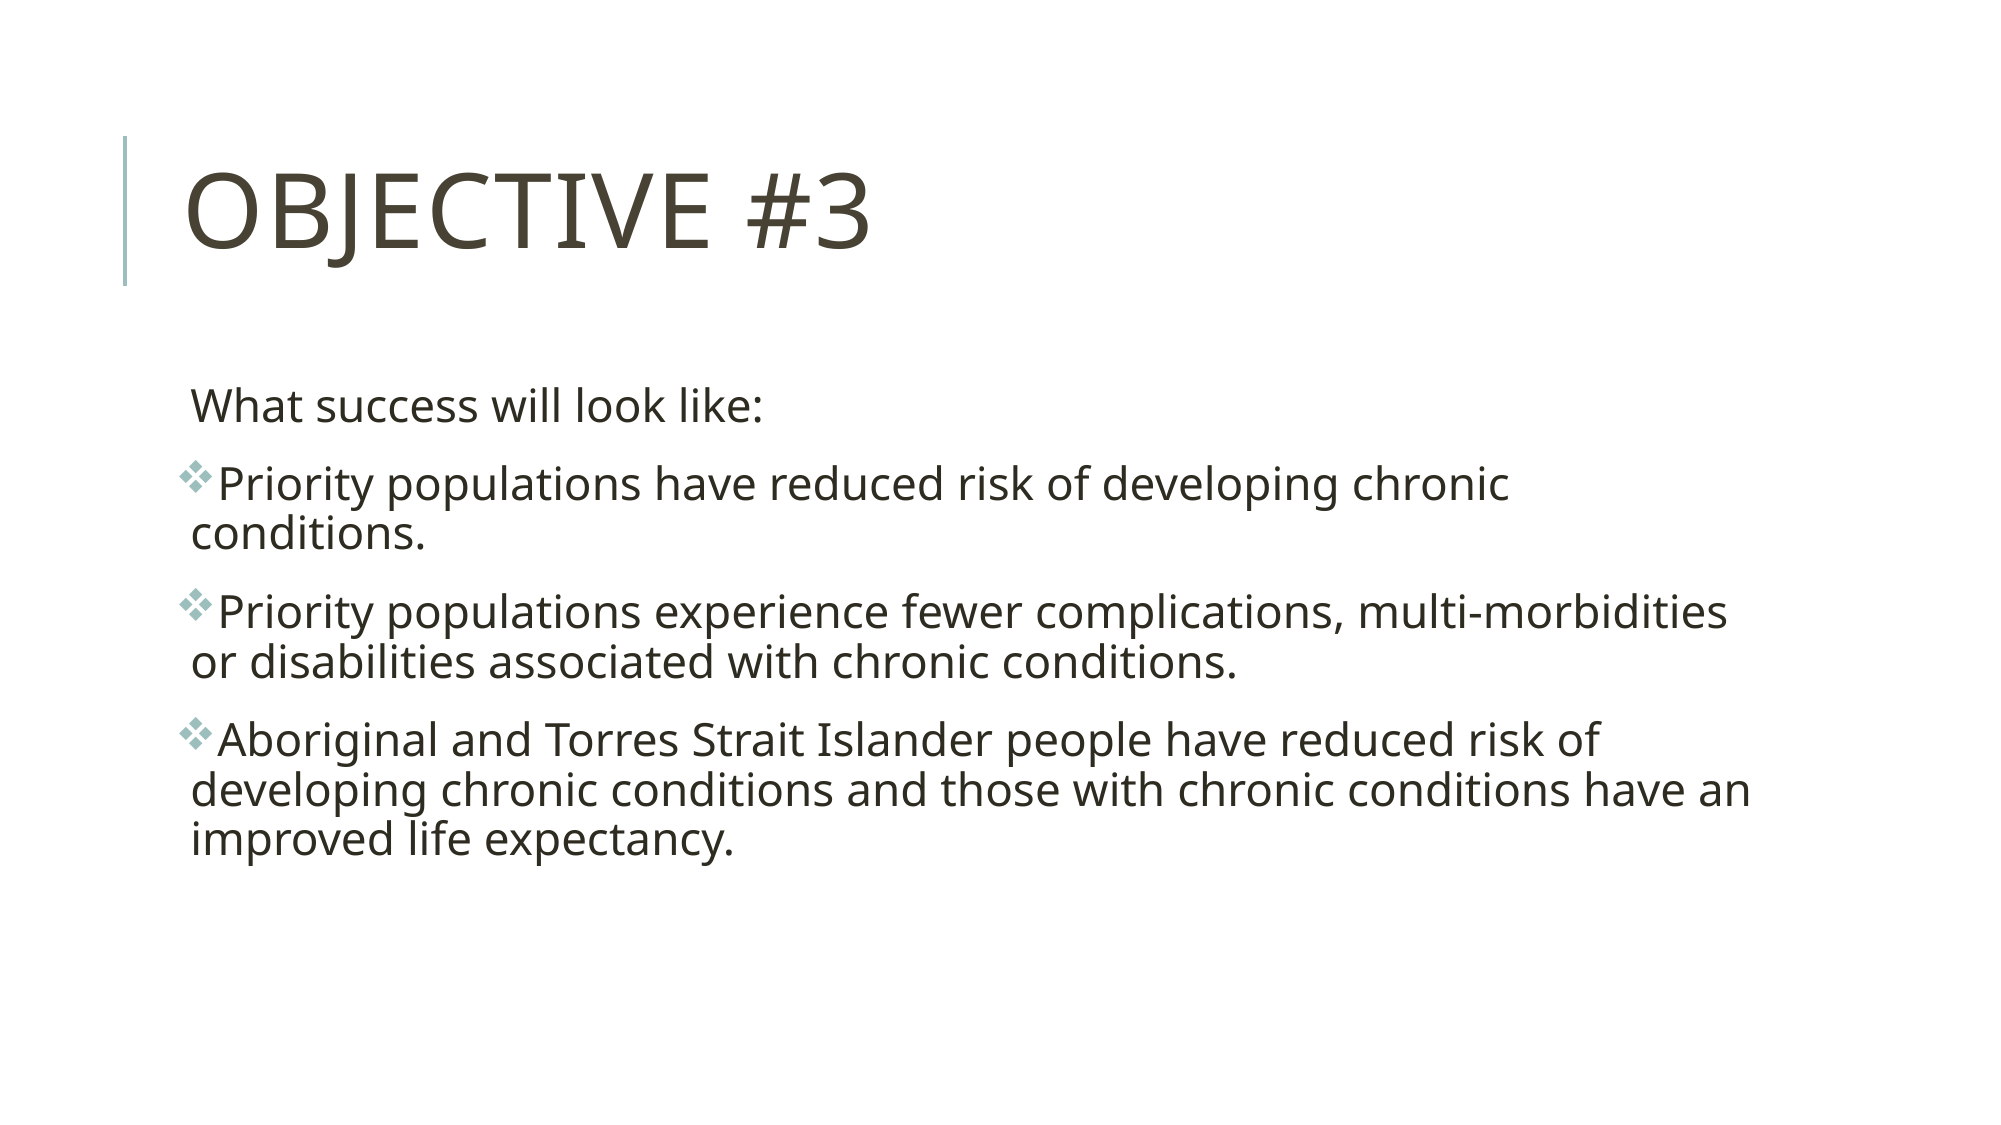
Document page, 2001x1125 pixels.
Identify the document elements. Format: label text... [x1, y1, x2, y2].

title Objective #3 [168, 96, 1763, 342]
list What success will look like: Priority populations have reduced risk of developing chronic conditions. Priority populations experience fewer complications, multi-morbidities or disabilities associated with chronic conditions. Aboriginal and Torres Strait Islander people have reduced risk of developing chronic conditions and those with chronic conditions have an improved life expectancy. [168, 375, 1763, 1035]
